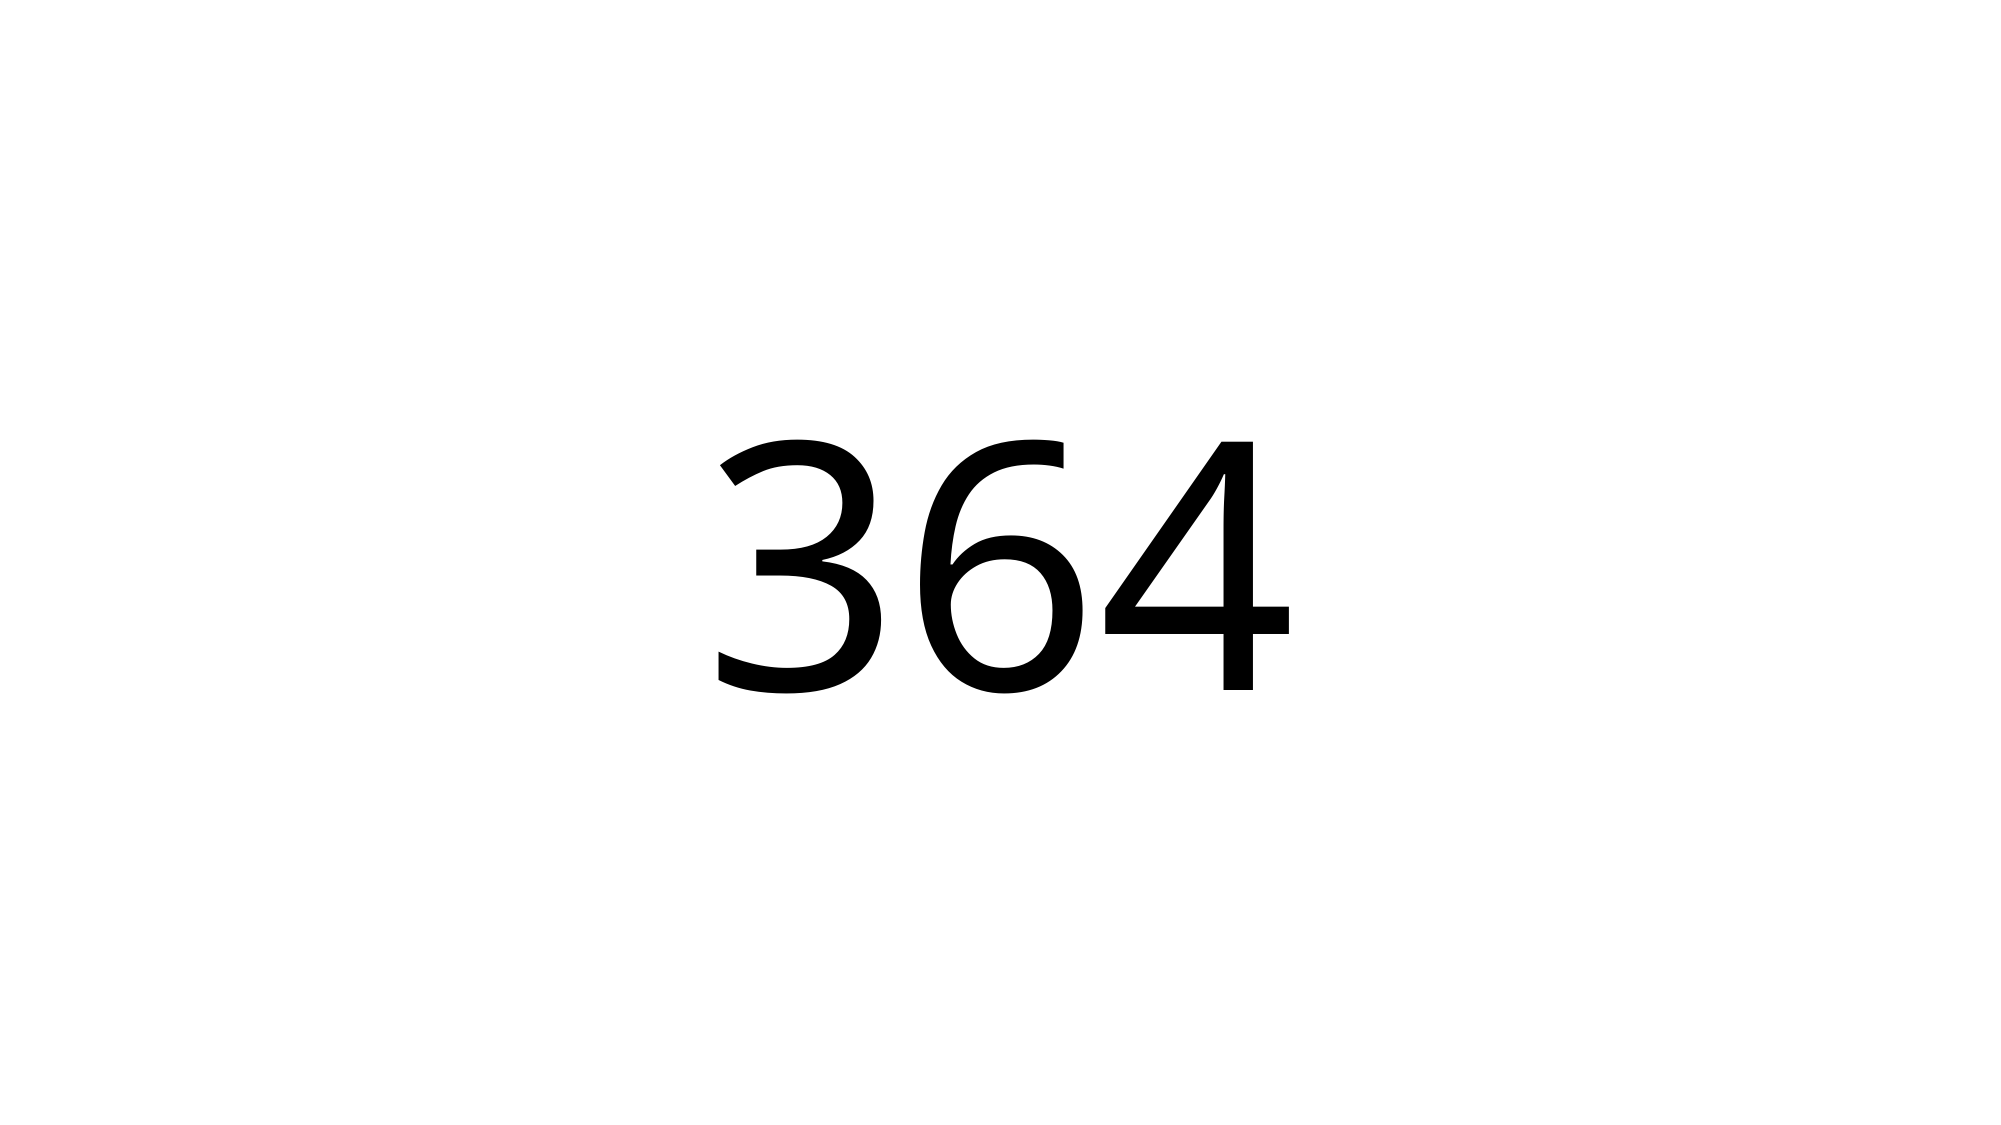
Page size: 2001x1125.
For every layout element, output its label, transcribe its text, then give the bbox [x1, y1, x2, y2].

text_box 364 [428, 337, 1572, 768]
